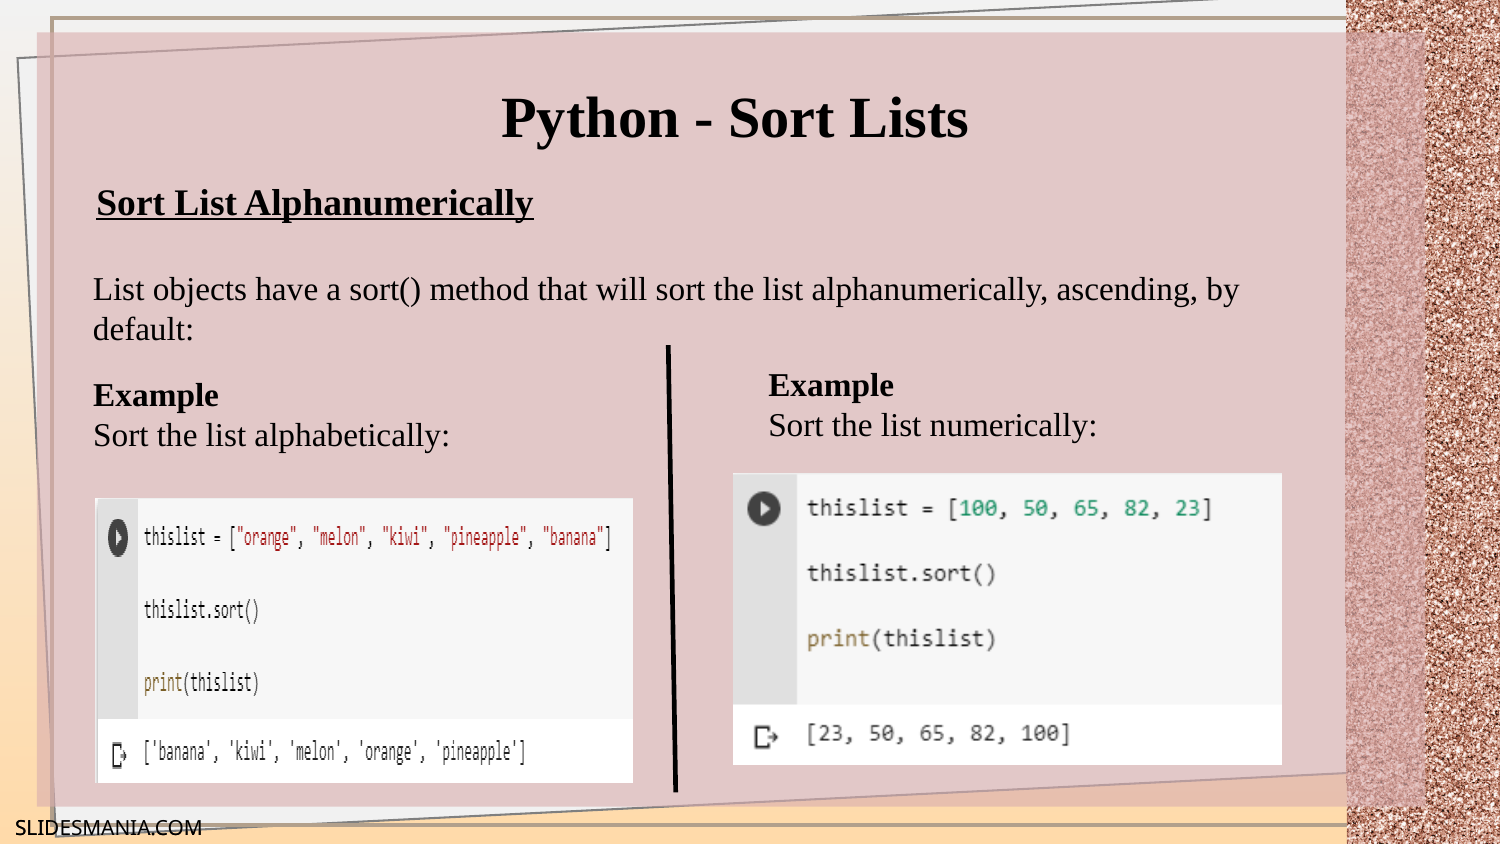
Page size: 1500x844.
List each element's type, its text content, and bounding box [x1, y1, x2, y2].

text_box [668, 344, 676, 793]
picture [94, 498, 633, 783]
text_box Python - Sort Lists [486, 71, 985, 157]
text_box Example Sort the list numerically: [753, 355, 1235, 451]
text_box Example Sort the list alphabetically: [78, 365, 633, 461]
picture [1346, 0, 1500, 844]
text_box Sort List Alphanumerically [81, 170, 550, 231]
text_box List objects have a sort() method that will sort the list alphanumerically, ascending, by default: [78, 260, 1364, 355]
picture [733, 473, 1282, 765]
